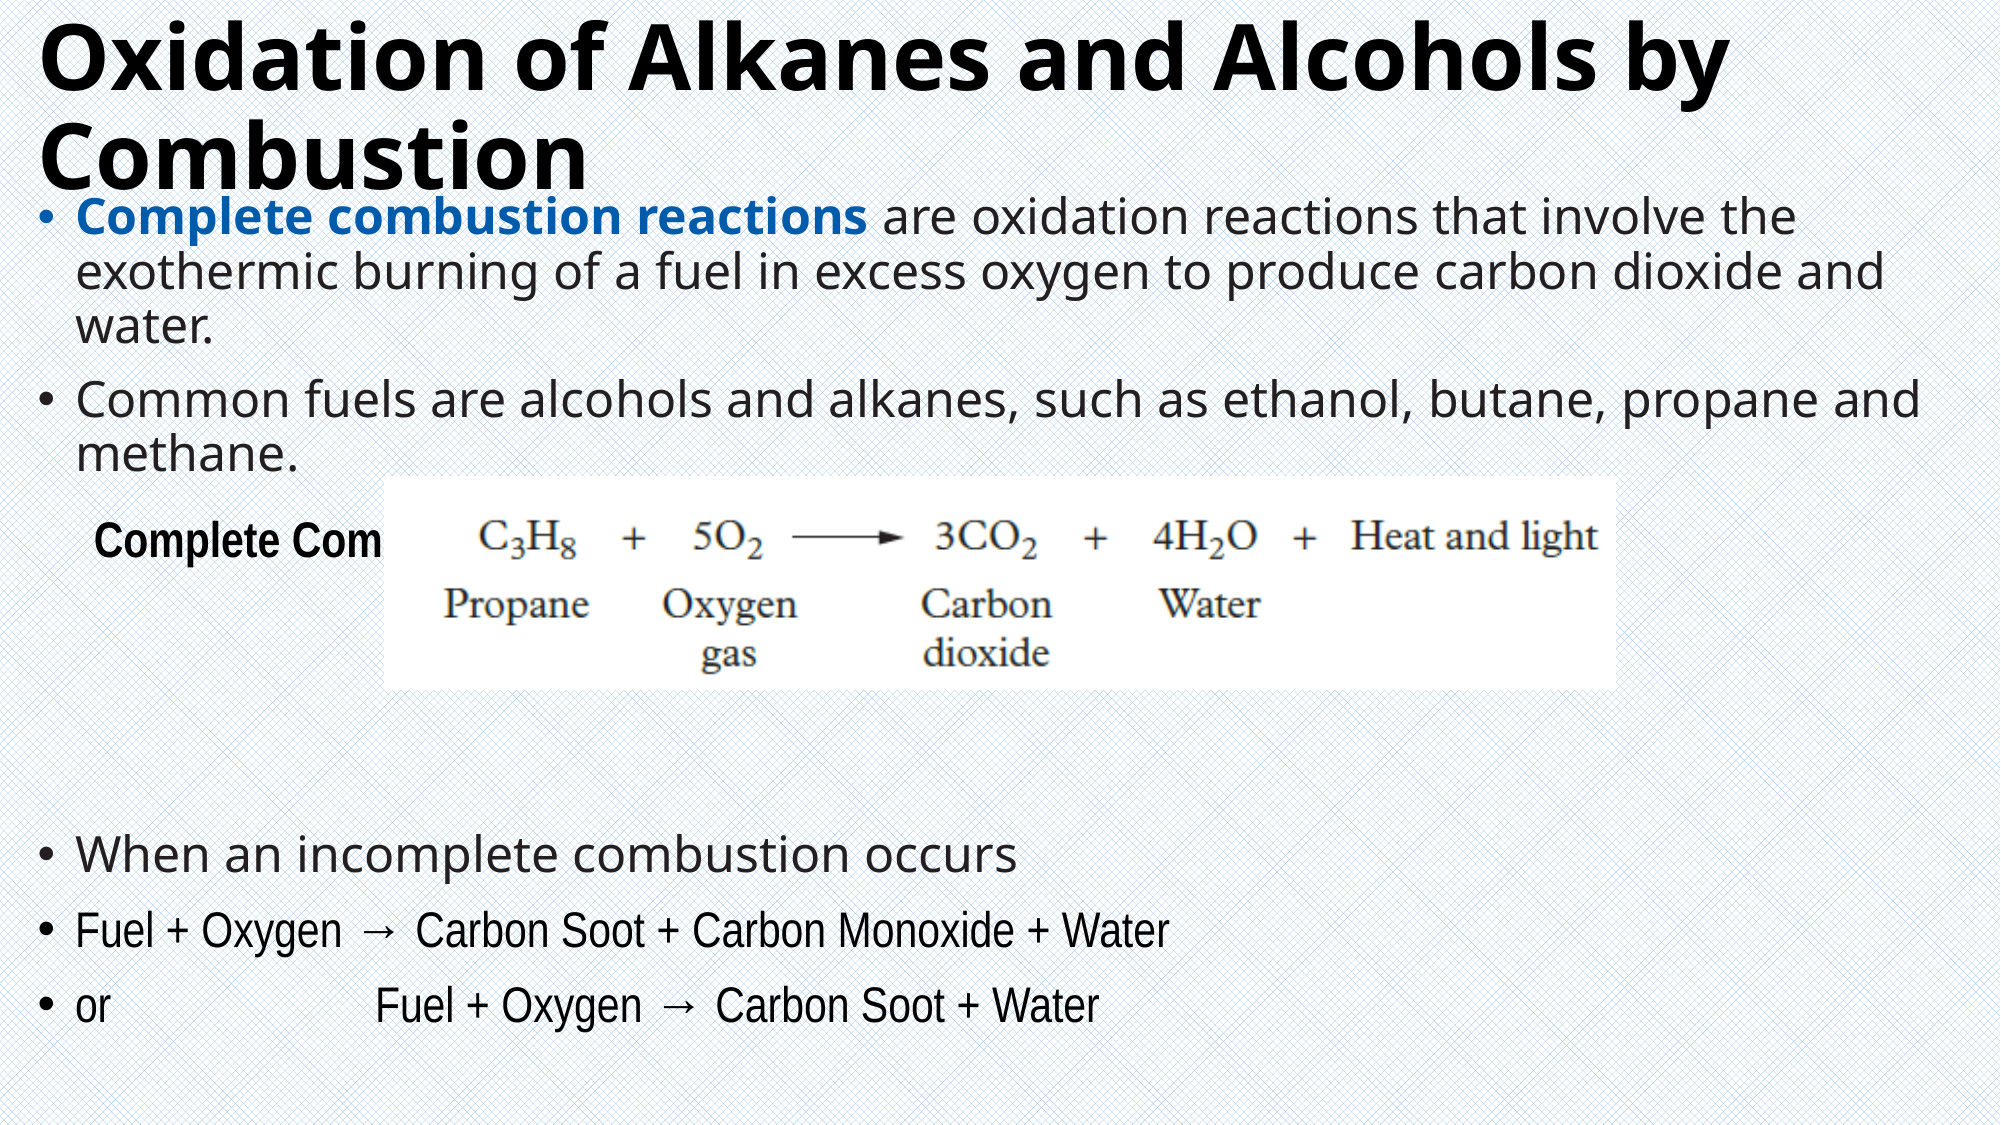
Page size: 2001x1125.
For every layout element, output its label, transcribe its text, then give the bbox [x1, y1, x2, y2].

picture [384, 476, 1616, 690]
title Oxidation of Alkanes and Alcohols by Combustion [22, 36, 1846, 184]
list Complete combustion reactions are oxidation reactions that involve the exothermic burning of a fuel in excess oxygen to produce carbon dioxide and water. Common fuels are alcohols and alkanes, such as ethanol, butane, propane and methane. Complete Combustion Fuel + Oxygen → Carbon Dioxide + Water When an incomplete combustion occurs Fuel + Oxygen → Carbon Soot + Carbon Monoxide + Water or Fuel + Oxygen → Carbon Soot + Water [22, 184, 1962, 1089]
